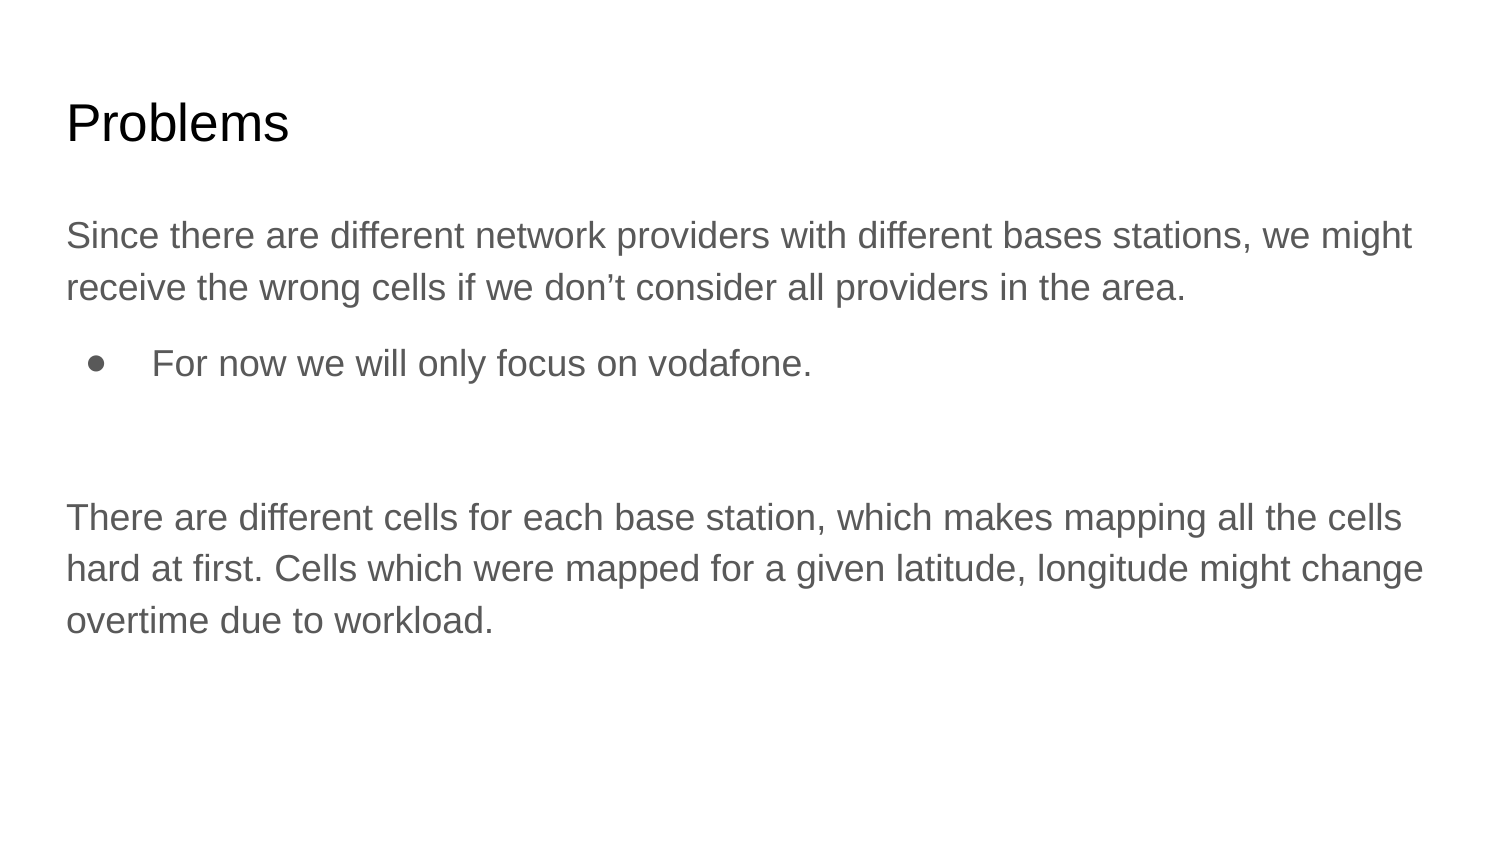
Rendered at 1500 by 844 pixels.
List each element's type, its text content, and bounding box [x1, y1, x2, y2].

list Since there are different network providers with different bases stations, we might receive the wrong cells if we don’t consider all providers in the area. For now we will only focus on vodafone. There are different cells for each base station, which makes mapping all the cells hard at first. Cells which were mapped for a given latitude, longitude might change overtime due to workload. [51, 189, 1449, 750]
title Problems [51, 72, 1449, 167]
